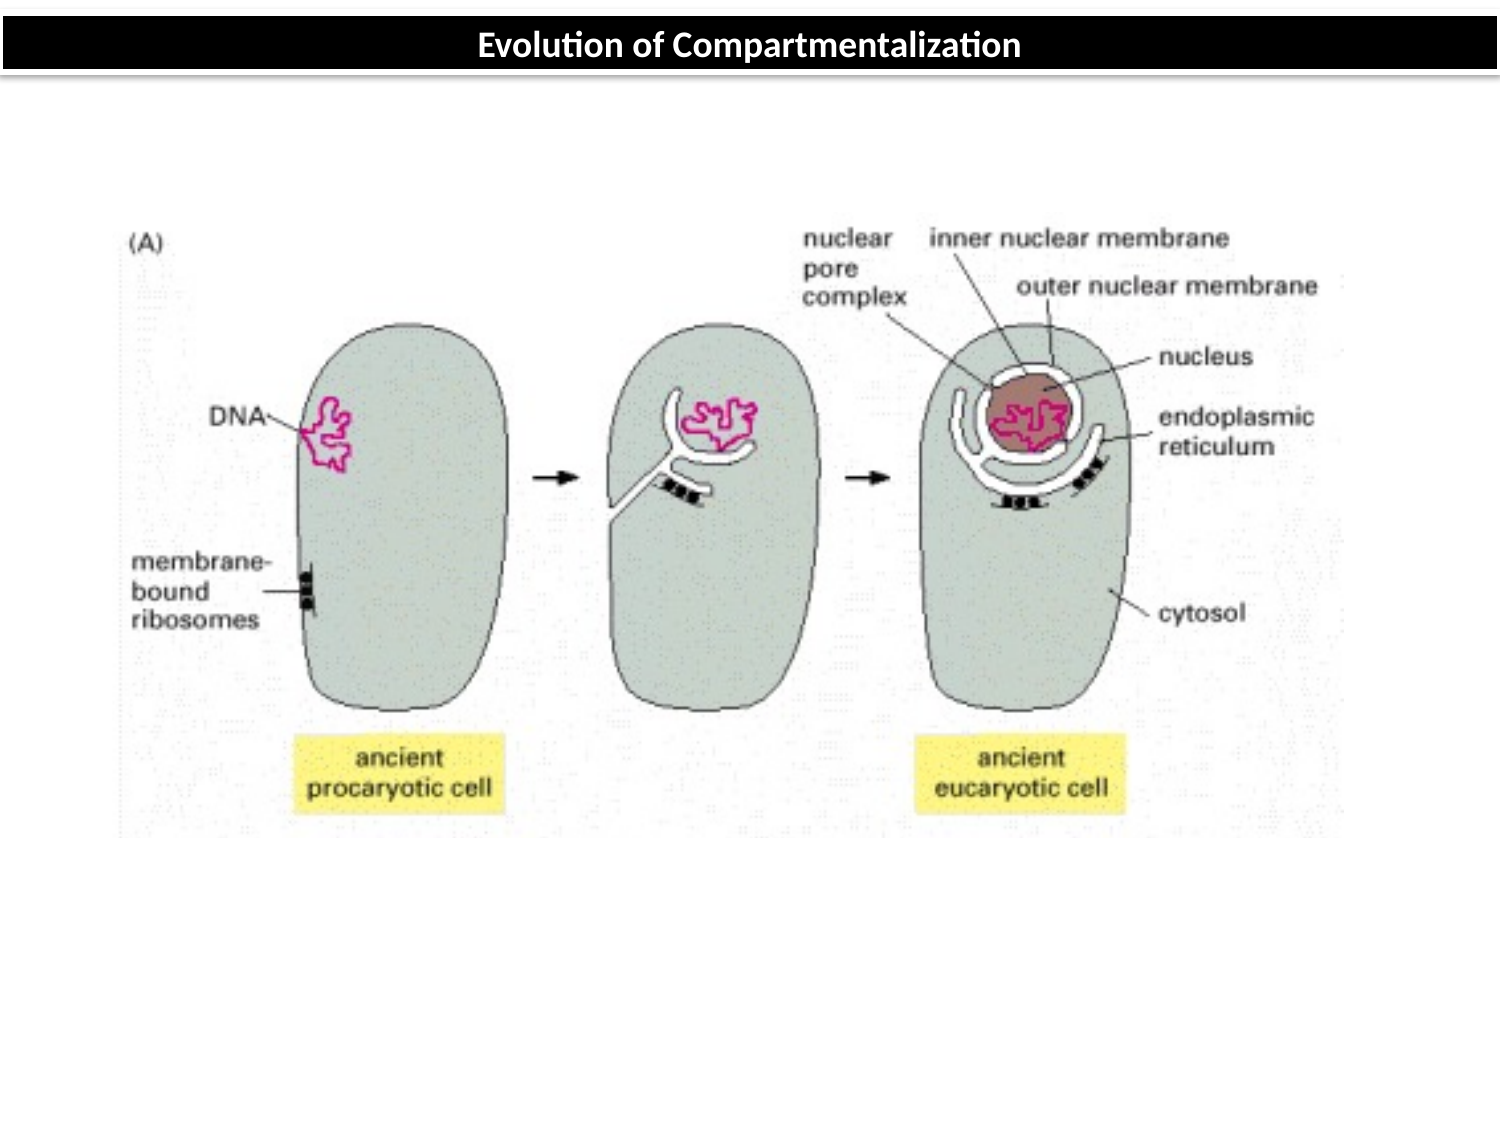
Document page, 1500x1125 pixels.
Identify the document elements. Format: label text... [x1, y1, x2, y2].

text_box Evolution of Compartmentalization [0, 9, 1500, 75]
picture [112, 212, 1345, 838]
